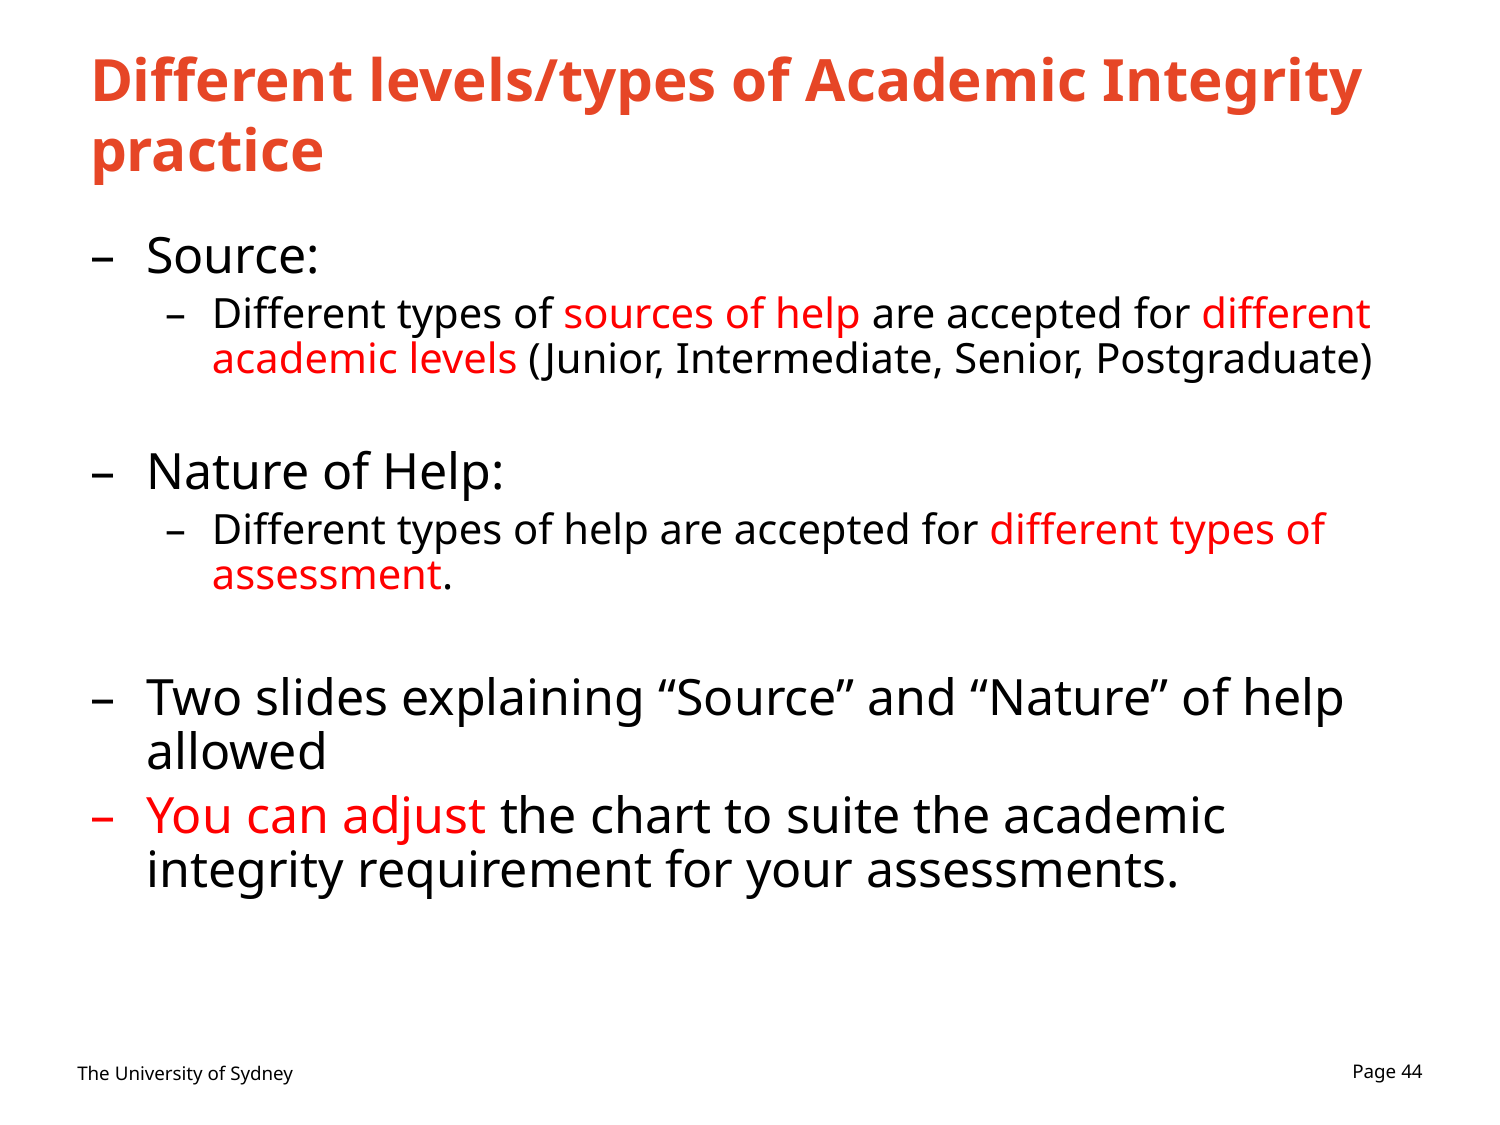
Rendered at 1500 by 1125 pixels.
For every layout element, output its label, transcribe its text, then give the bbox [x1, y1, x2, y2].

title Different levels/types of Academic Integrity practice [75, 19, 1425, 207]
list Source: Different types of sources of help are accepted for different academic levels (Junior, Intermediate, Senior, Postgraduate) Nature of Help: Different types of help are accepted for different types of assessment. Two slides explaining “Source” and “Nature” of help allowed You can adjust the chart to suite the academic integrity requirement for your assessments. [75, 222, 1425, 1005]
